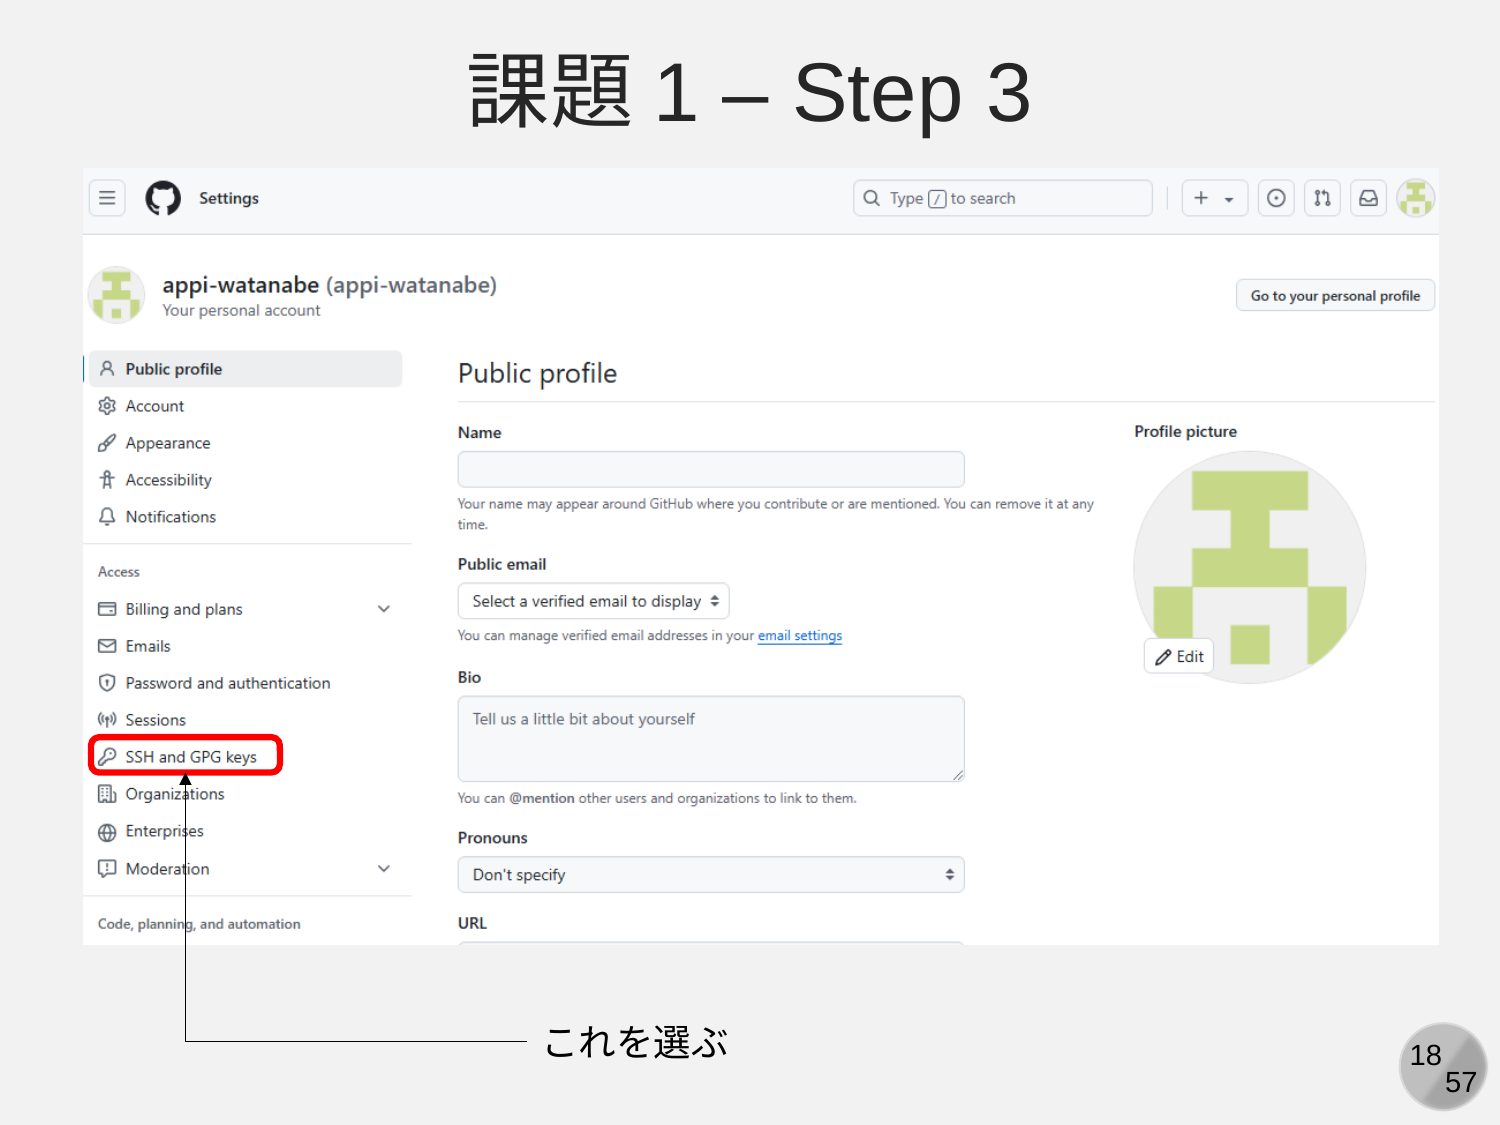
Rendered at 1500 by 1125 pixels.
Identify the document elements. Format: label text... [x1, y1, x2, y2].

text_box これを選ぶ [526, 1011, 744, 1072]
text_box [185, 772, 526, 1042]
list 課題1 – Step 3 [0, 31, 1500, 155]
picture [83, 168, 1439, 945]
